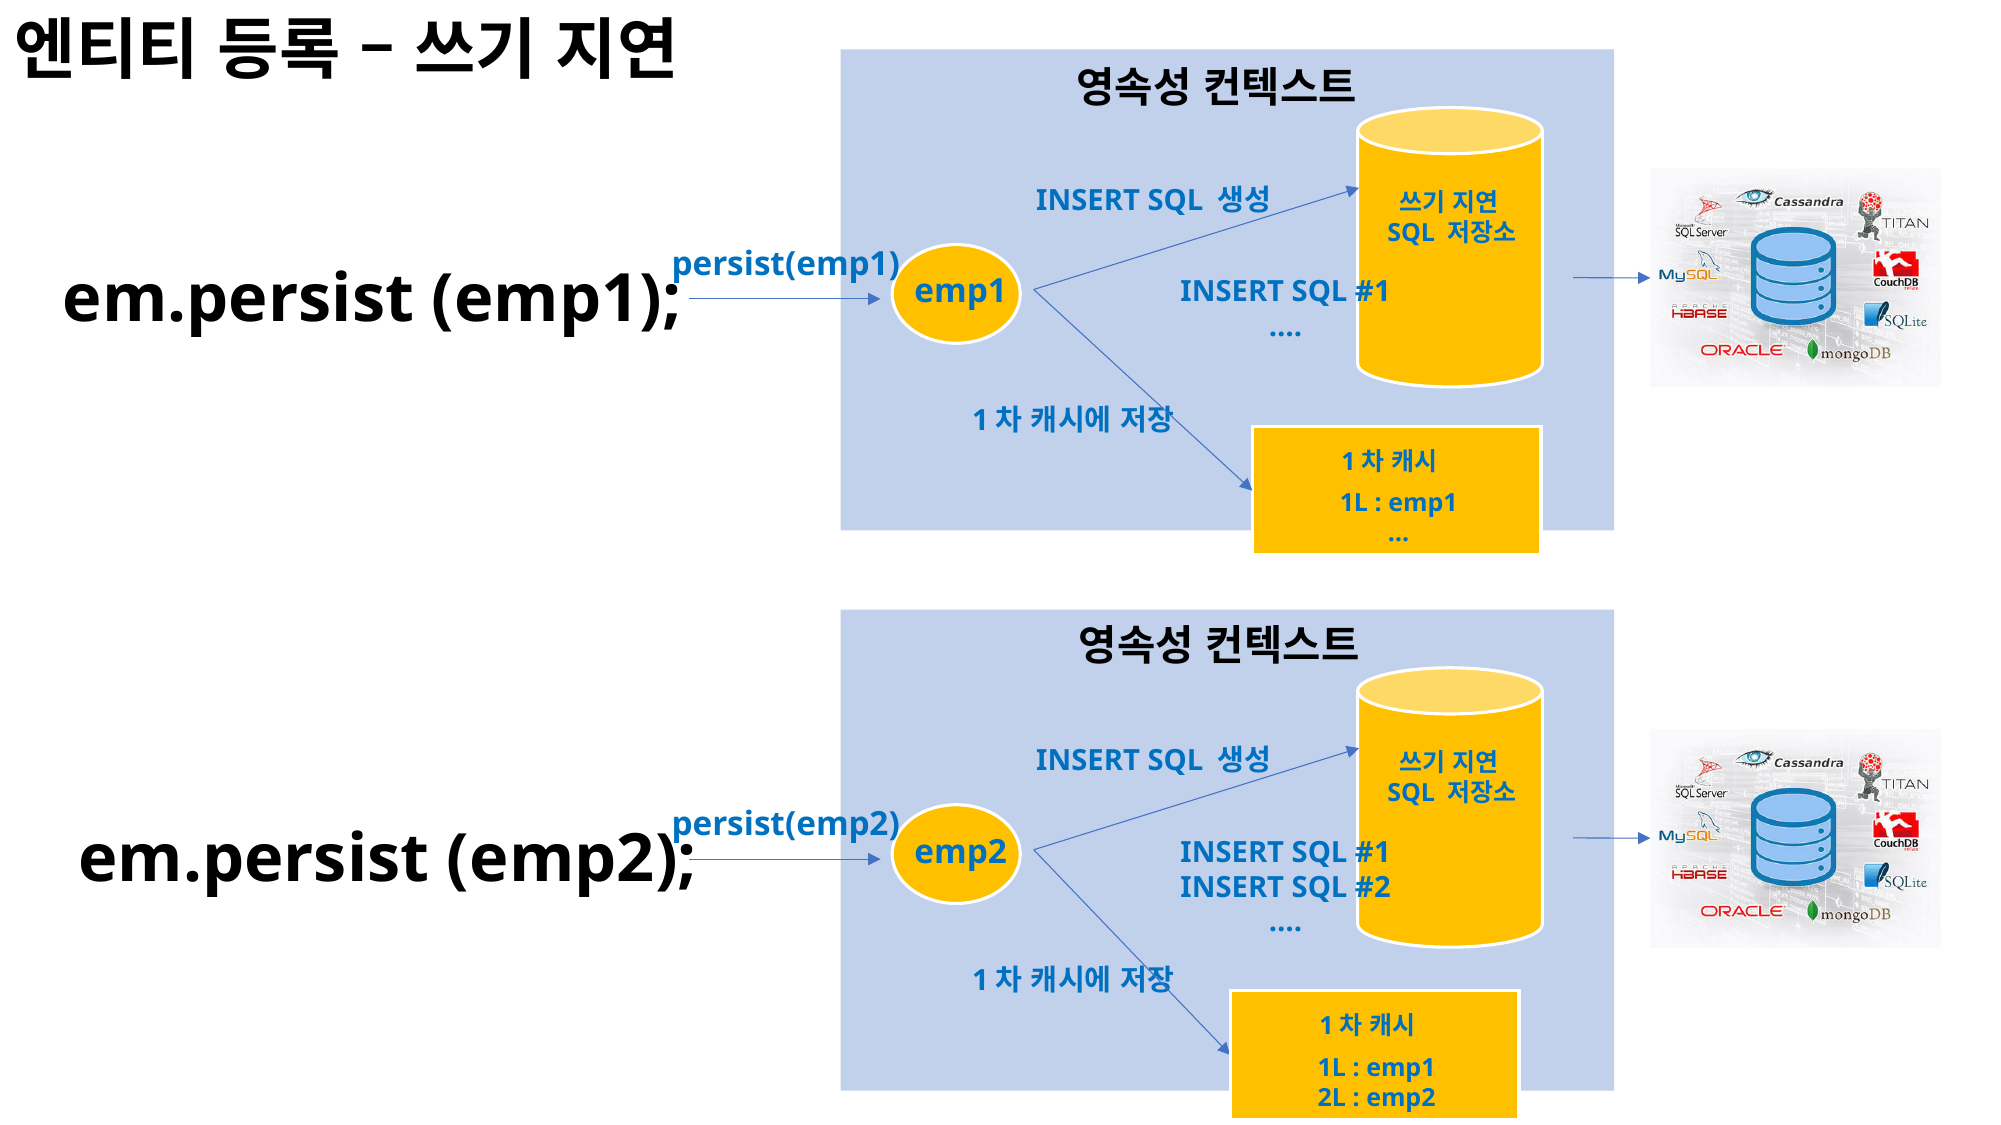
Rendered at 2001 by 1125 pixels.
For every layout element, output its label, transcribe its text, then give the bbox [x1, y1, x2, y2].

text_box 1차 캐시에 저장 [926, 393, 1033, 444]
text_box persist(emp2) [639, 794, 933, 850]
text_box 엔티티 등록 – 쓰기 지연 [0, 0, 2000, 95]
text_box [898, 878, 1015, 906]
text_box INSERT SQL 생성 [1007, 174, 1301, 224]
text_box 쓰기 지연 SQL 저장소 [1355, 739, 1549, 814]
picture [1650, 729, 1941, 948]
text_box 영속성 컨텍스트 [1031, 53, 1403, 119]
text_box persist(emp1) [639, 234, 933, 290]
text_box [897, 317, 1015, 345]
text_box INSERT SQL #1 INSERT SQL #2 …. [1231, 825, 1432, 946]
text_box em.persist (emp2); [63, 807, 717, 903]
text_box INSERT SQL 생성 [1007, 734, 1301, 785]
text_box 1차 캐시 [1286, 438, 1493, 483]
picture [1650, 168, 1941, 387]
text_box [1033, 748, 1360, 851]
text_box [933, 803, 1008, 822]
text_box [1033, 187, 1360, 290]
text_box [933, 242, 1008, 262]
text_box 1차 캐시 [1264, 1002, 1471, 1047]
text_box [1033, 850, 1231, 1055]
text_box 영속성 컨텍스트 [1033, 611, 1405, 677]
text_box [839, 609, 1615, 1092]
text_box [1356, 254, 1544, 389]
text_box [1356, 105, 1544, 178]
text_box [1229, 989, 1521, 1121]
text_box INSERT SQL #1 …. [1253, 265, 1432, 350]
text_box 1차 캐시에 저장 [926, 954, 1033, 1004]
text_box emp1 [887, 262, 1033, 317]
text_box 1L : emp1 2L : emp2 [1265, 1043, 1488, 1119]
text_box [1360, 814, 1544, 949]
text_box em.persist (emp1); [48, 247, 701, 343]
text_box [1251, 425, 1543, 557]
text_box 쓰기 지연 SQL 저장소 [1355, 178, 1549, 254]
text_box 1L : emp1 … [1287, 479, 1510, 554]
text_box emp2 [887, 822, 1033, 878]
text_box [839, 48, 1615, 531]
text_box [1033, 289, 1253, 491]
text_box [1356, 666, 1544, 739]
